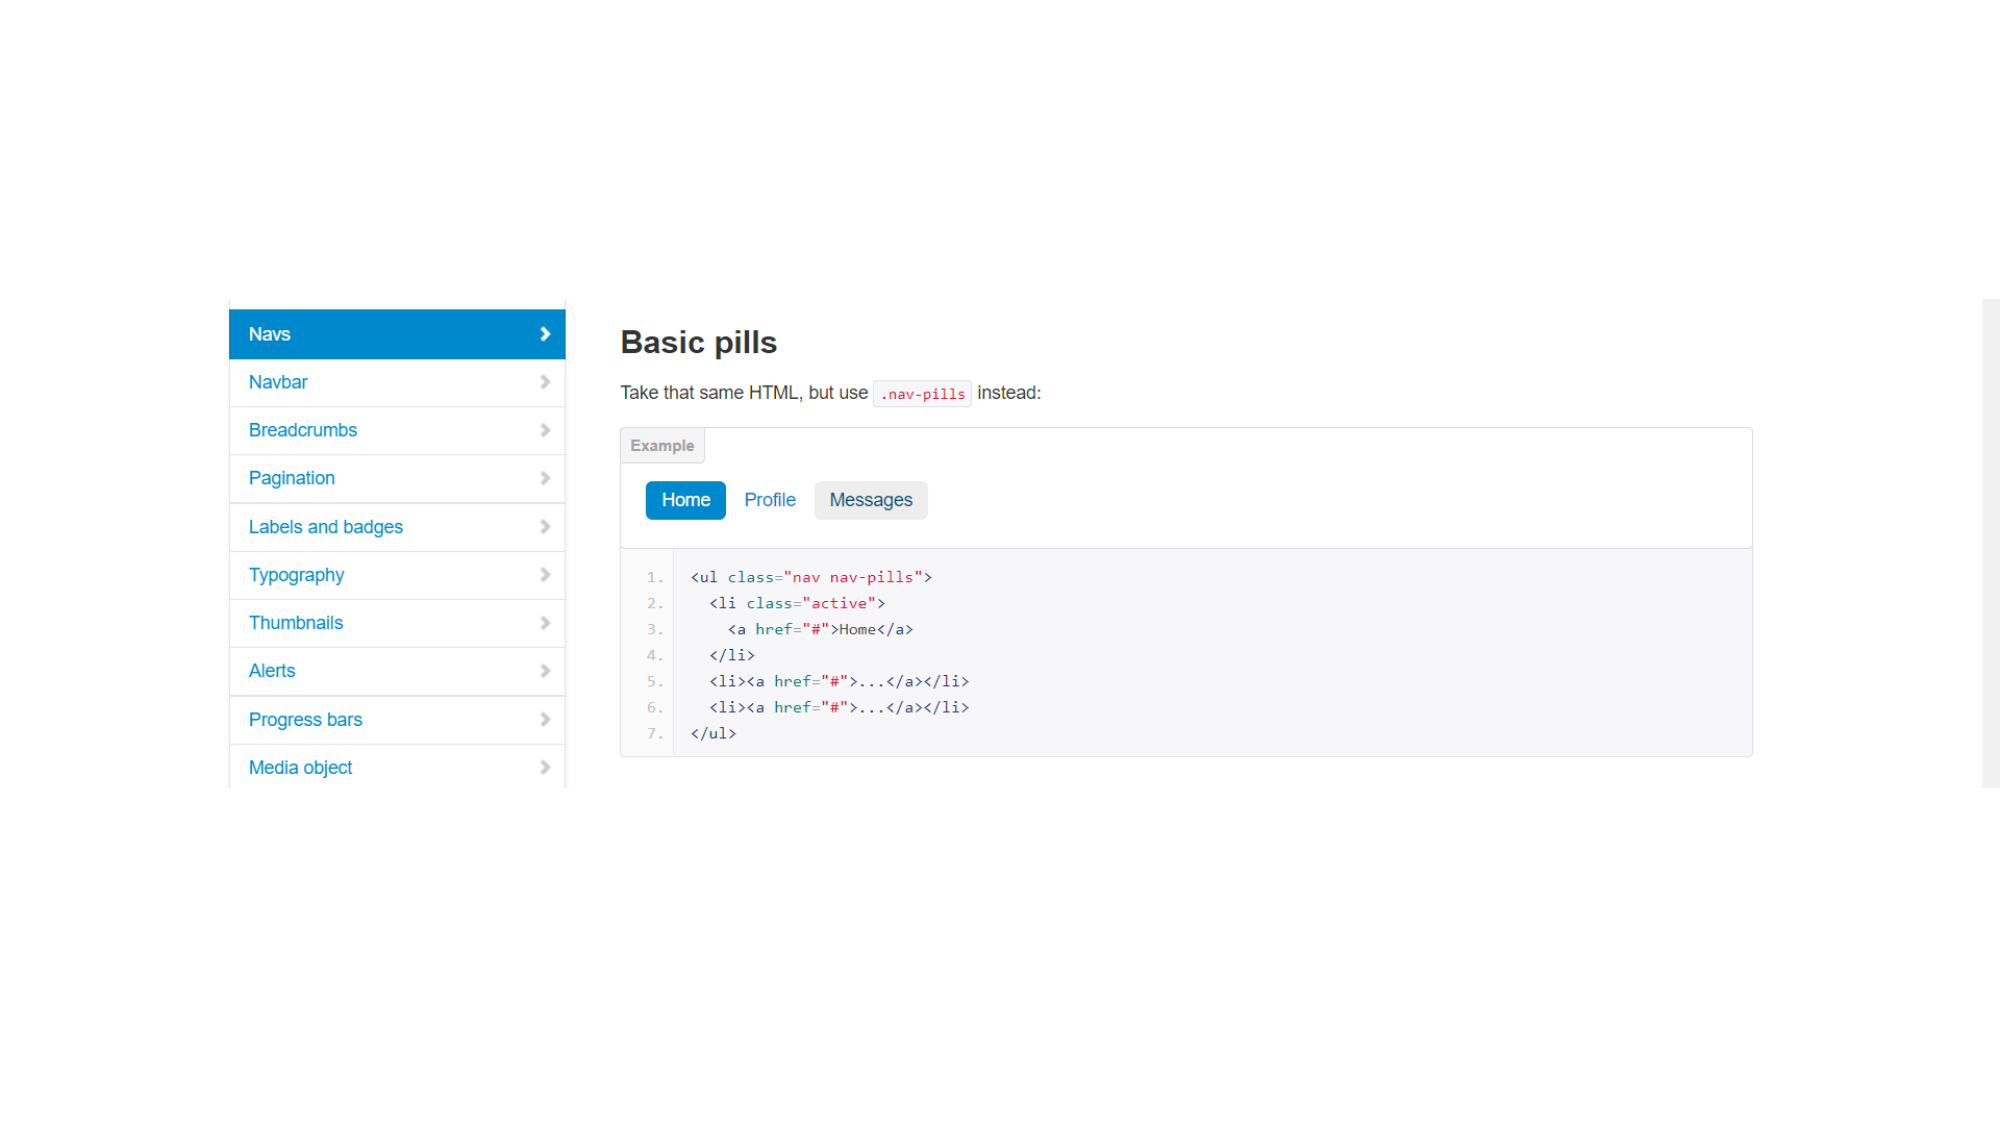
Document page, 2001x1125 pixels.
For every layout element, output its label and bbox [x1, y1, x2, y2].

picture [0, 299, 2000, 788]
